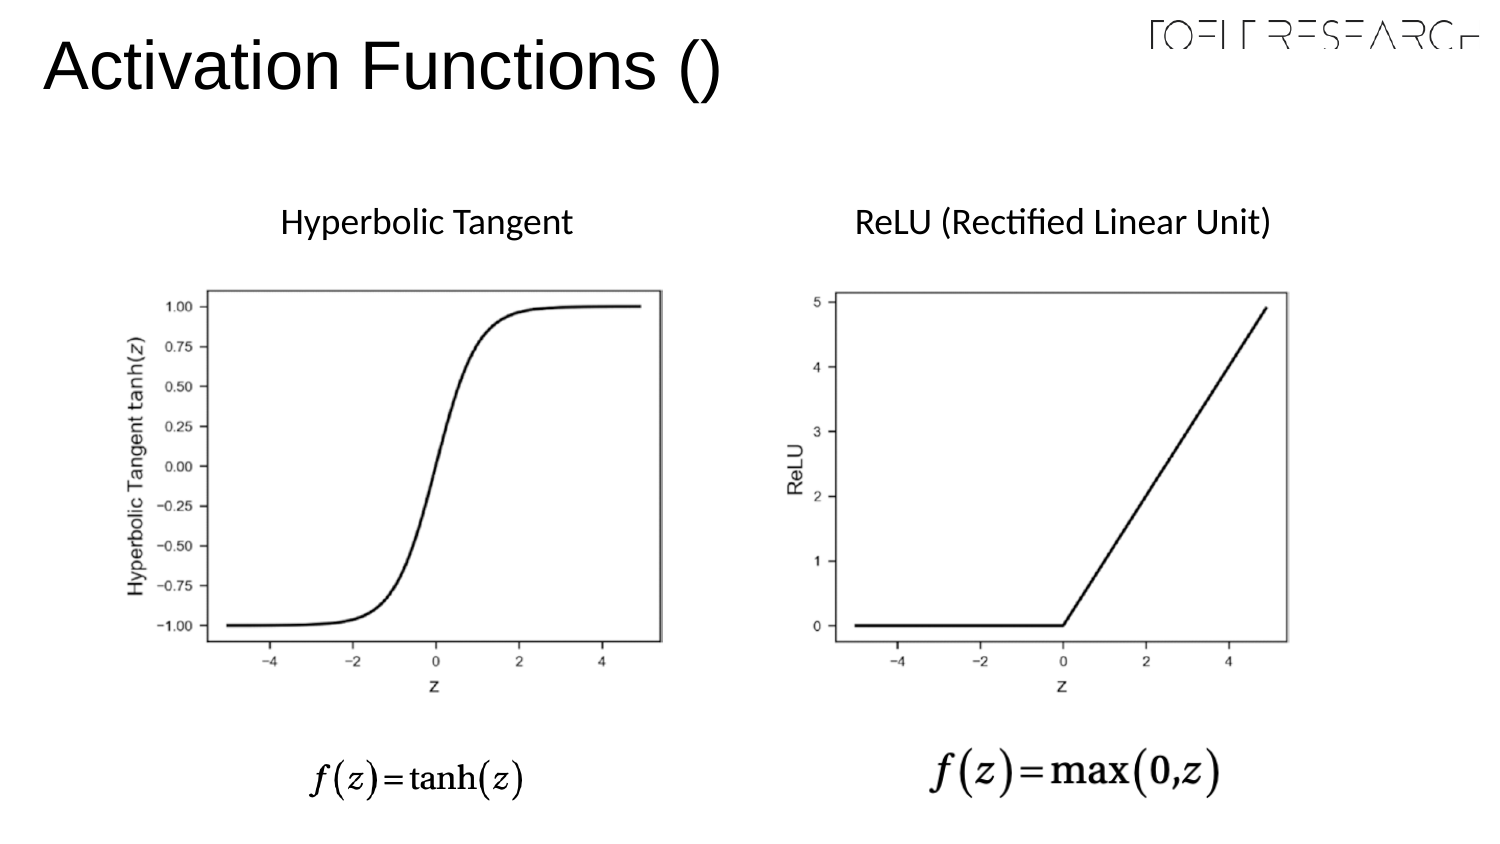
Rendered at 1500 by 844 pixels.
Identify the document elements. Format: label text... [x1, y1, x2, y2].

text_box Hyperbolic Tangent [265, 189, 589, 249]
text_box ReLU (Rectified Linear Unit) [840, 189, 1288, 249]
picture [874, 724, 1254, 815]
picture [79, 259, 707, 705]
picture [749, 272, 1316, 703]
picture [272, 724, 583, 826]
